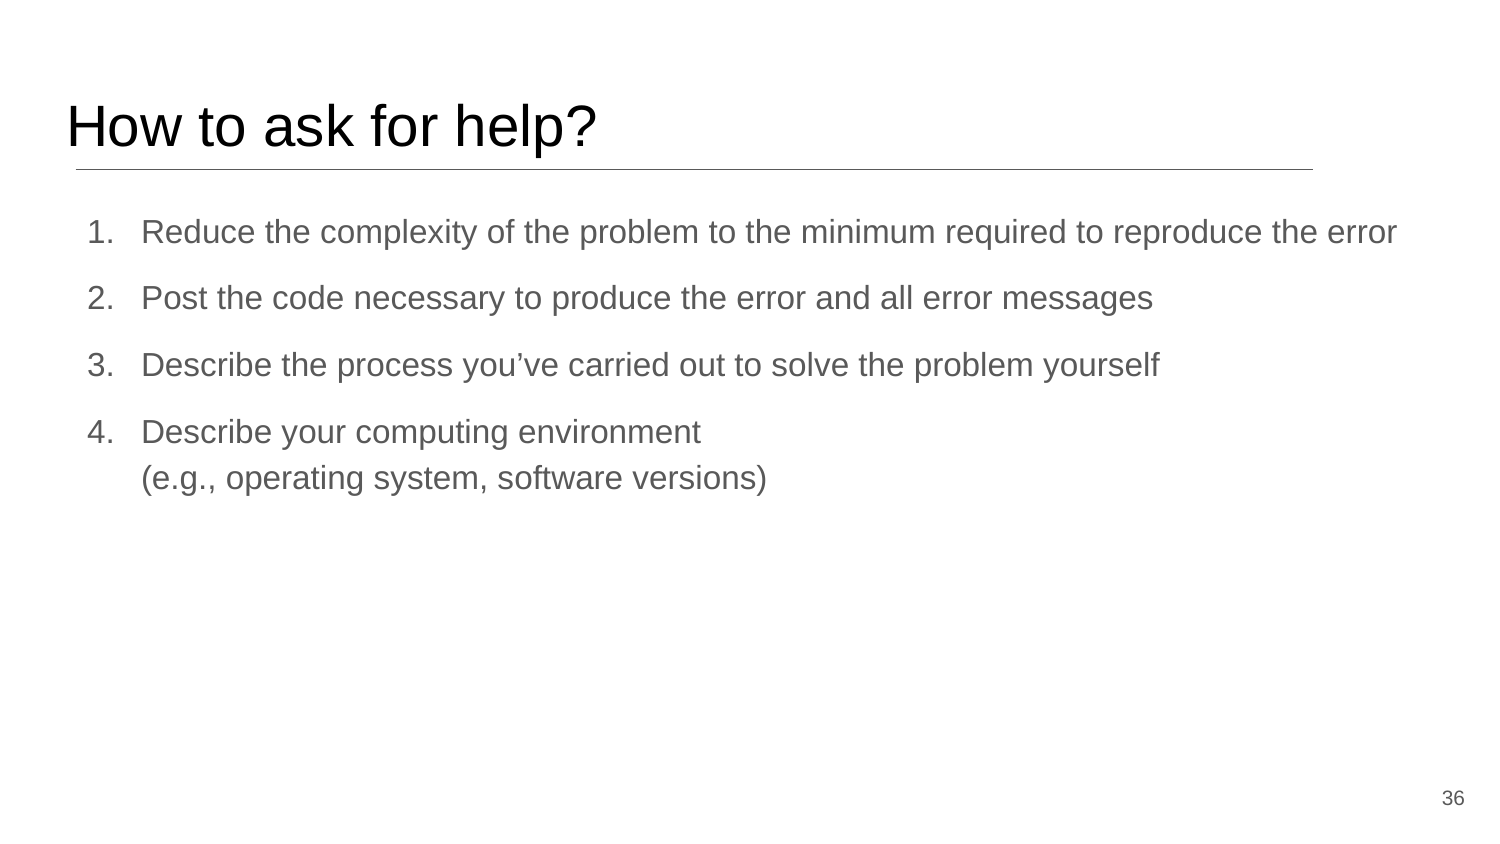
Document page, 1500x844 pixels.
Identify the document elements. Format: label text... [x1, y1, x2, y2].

slide_number ‹#› [1389, 764, 1480, 830]
title How to ask for help? [51, 72, 1449, 167]
list Reduce the complexity of the problem to the minimum required to reproduce the error Post the code necessary to produce the error and all error messages Describe the process you’ve carried out to solve the problem yourself Describe your computing environment (e.g., operating system, software versions) [51, 189, 1449, 750]
